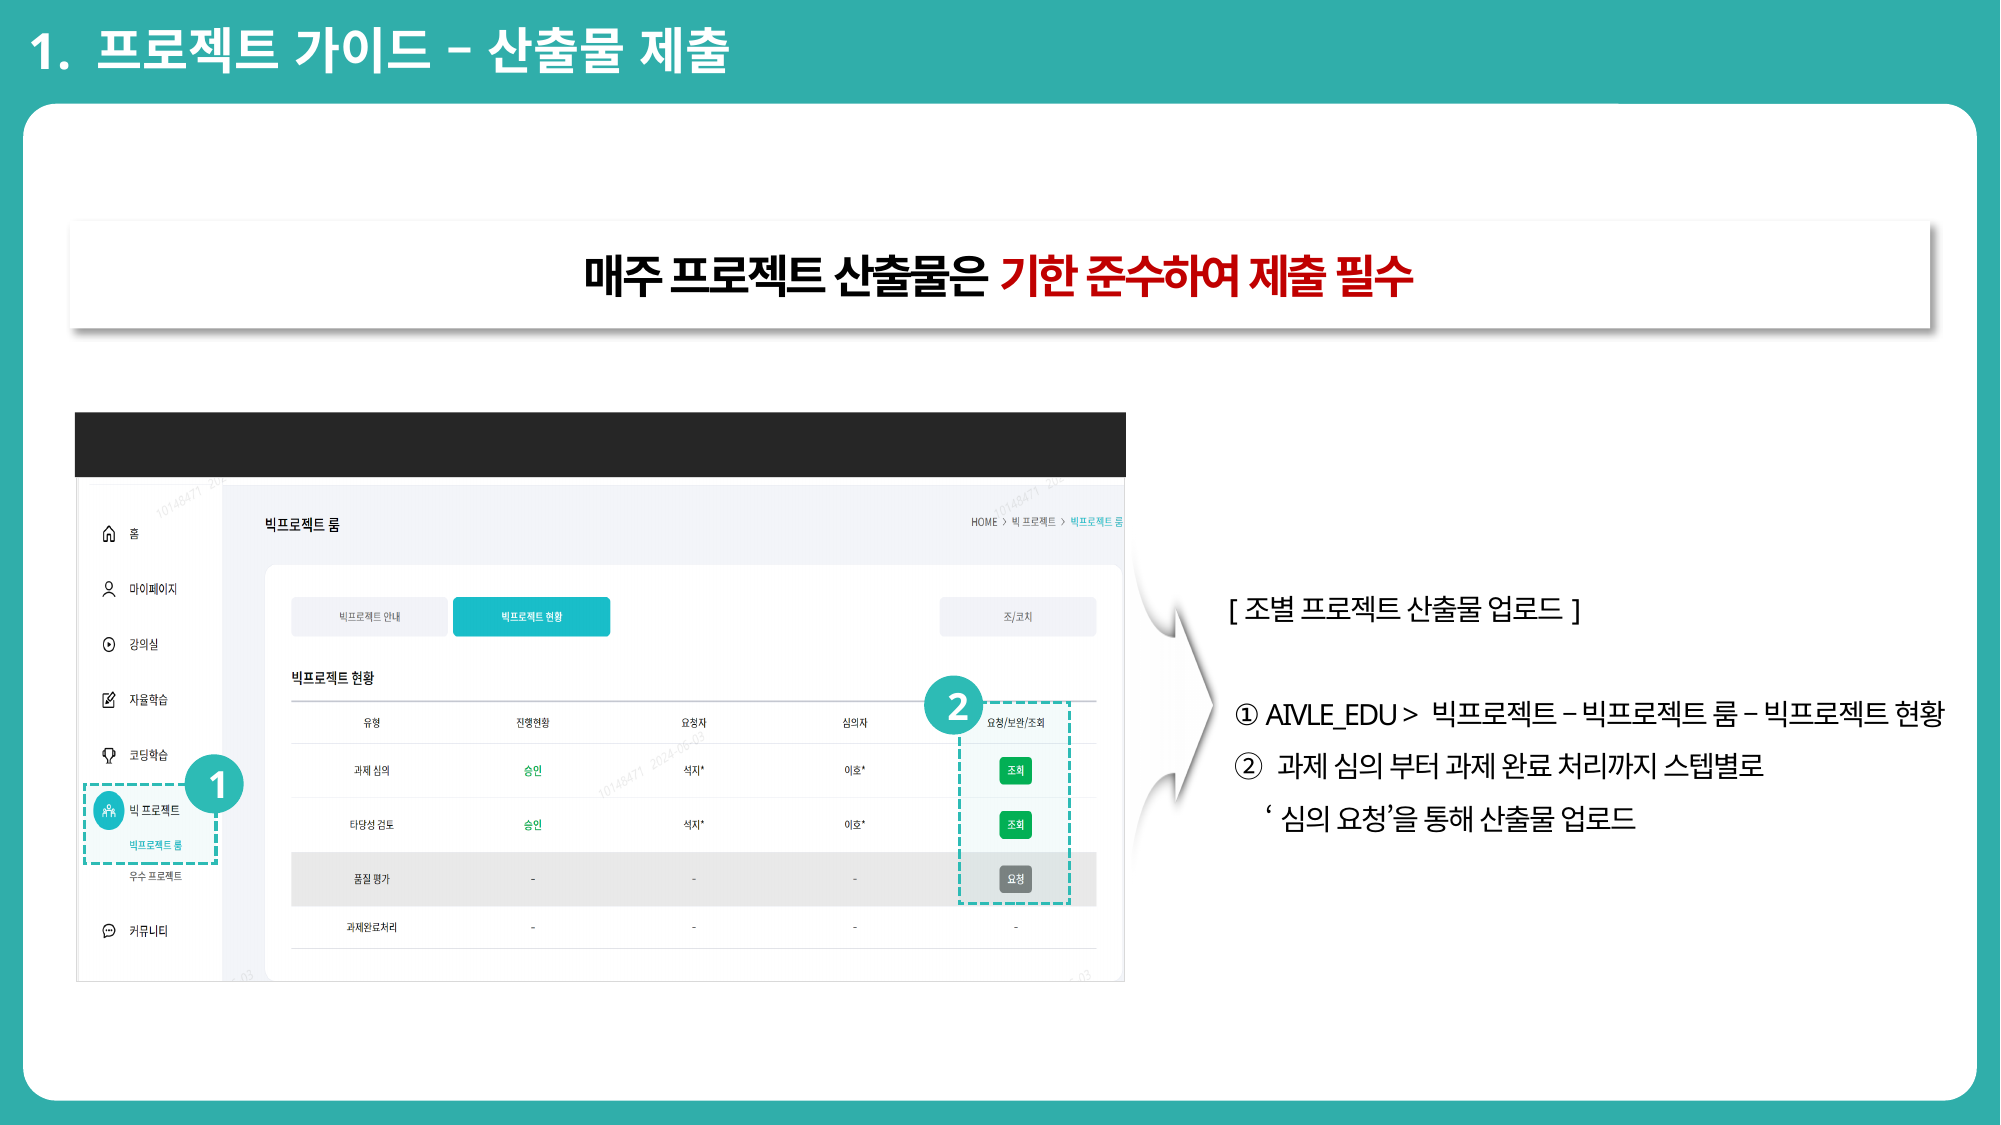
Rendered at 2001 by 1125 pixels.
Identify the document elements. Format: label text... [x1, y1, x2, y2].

text_box [조별 프로젝트 산출물 업로드] ① AIVLE_EDU > 빅프로젝트 – 빅프로젝트 룸 – 빅프로젝트 현황 ② 과제 심의 부터 과제 완료 처리까지 스텝별로 ‘심의 요청’을 통해 산출물 업로드 [1213, 566, 2000, 844]
picture [1127, 491, 1385, 920]
text_box 1. 프로젝트 가이드 – 산출물 제출 [14, 11, 773, 87]
text_box 매주 프로젝트 산출물은 기한 준수하여 제출 필수 [69, 239, 1930, 312]
text_box [68, 220, 1932, 330]
text_box [69, 223, 1931, 326]
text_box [74, 411, 1127, 983]
text_box [21, 102, 1979, 1103]
